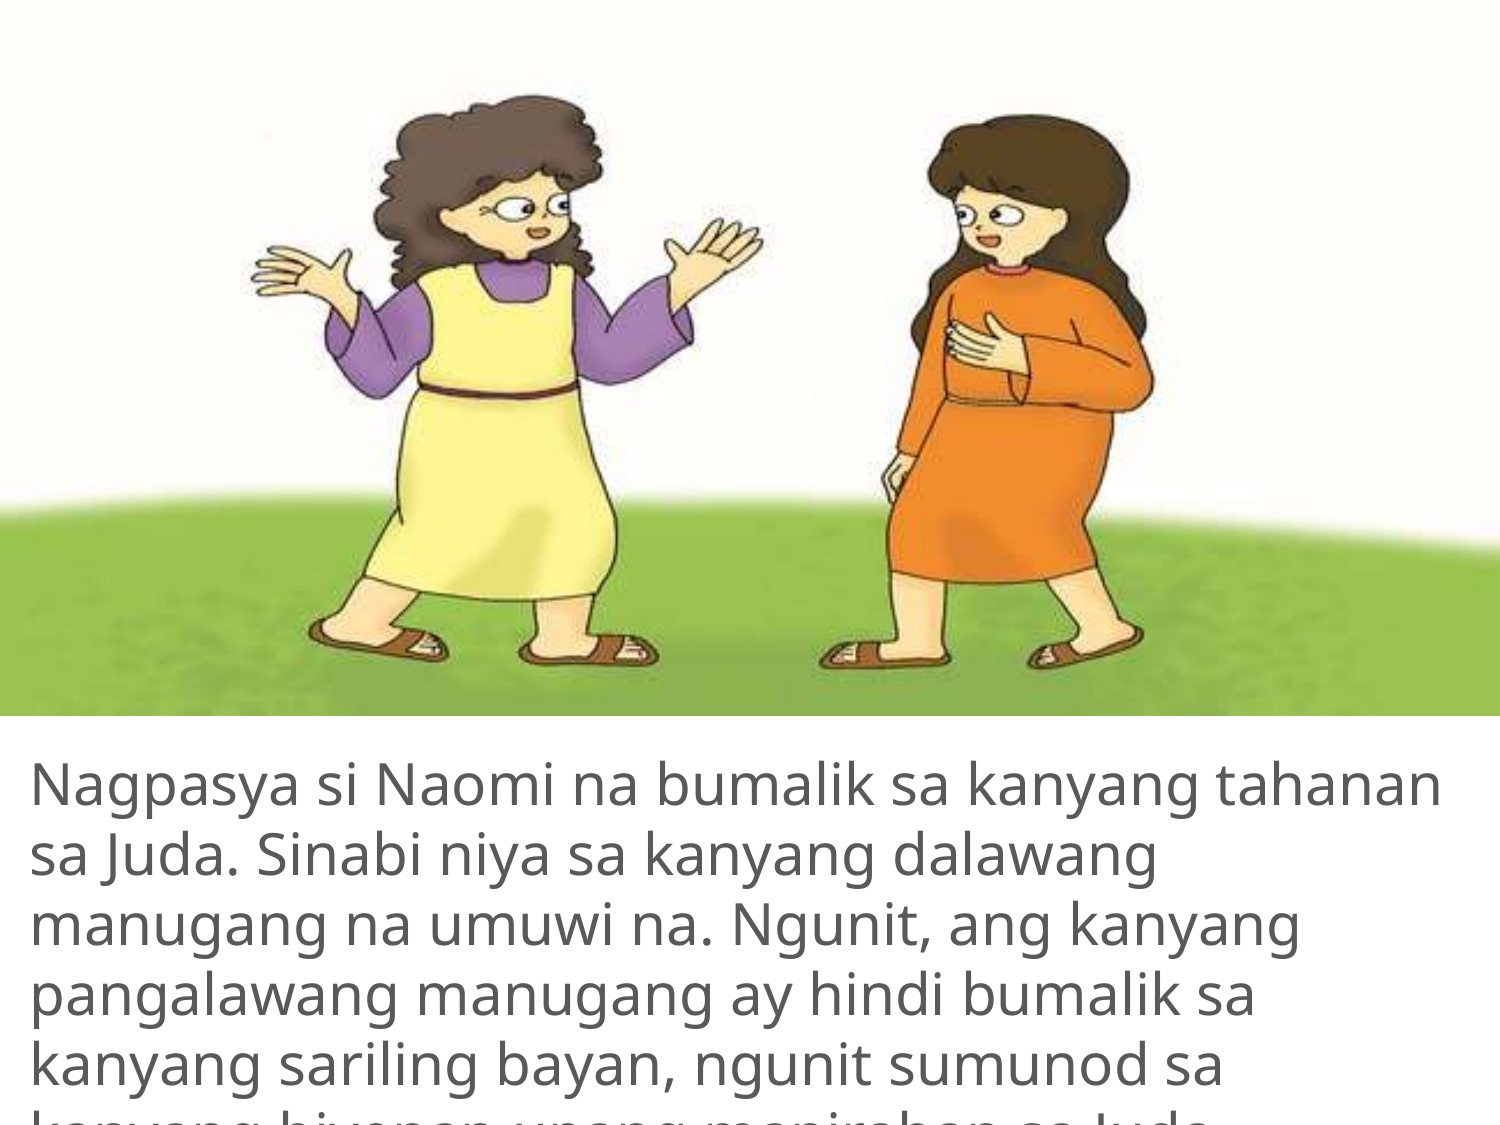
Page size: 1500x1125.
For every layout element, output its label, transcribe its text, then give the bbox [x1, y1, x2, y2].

text_box Nagpasya si Naomi na bumalik sa kanyang tahanan sa Juda. Sinabi niya sa kanyang dalawang manugang na umuwi na. Ngunit, ang kanyang pangalawang manugang ay hindi bumalik sa kanyang sariling bayan, ngunit sumunod sa kanyang biyenan upang manirahan sa Juda. [14, 739, 1486, 1125]
picture [0, 1, 1500, 717]
